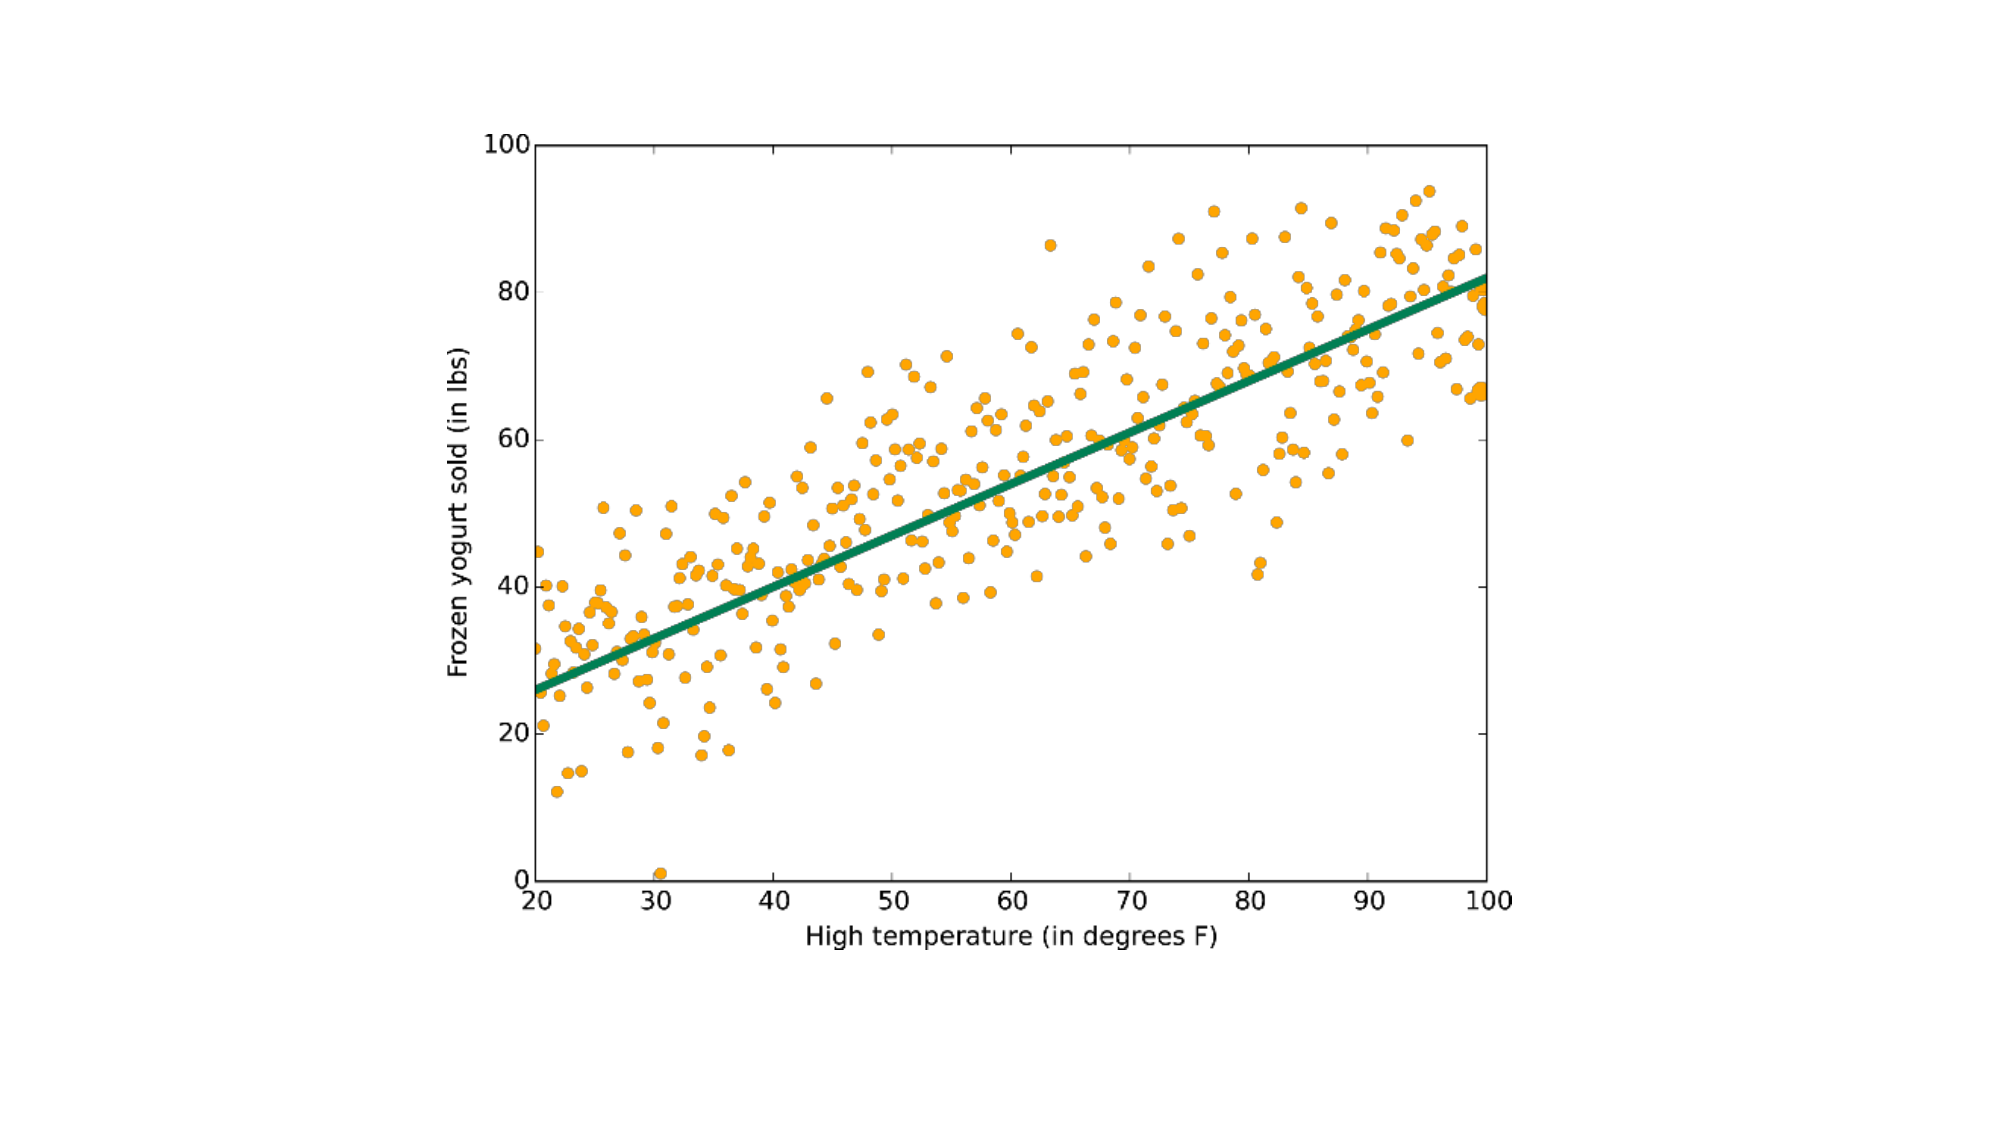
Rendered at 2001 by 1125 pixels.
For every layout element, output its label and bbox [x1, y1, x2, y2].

picture [447, 134, 1512, 950]
